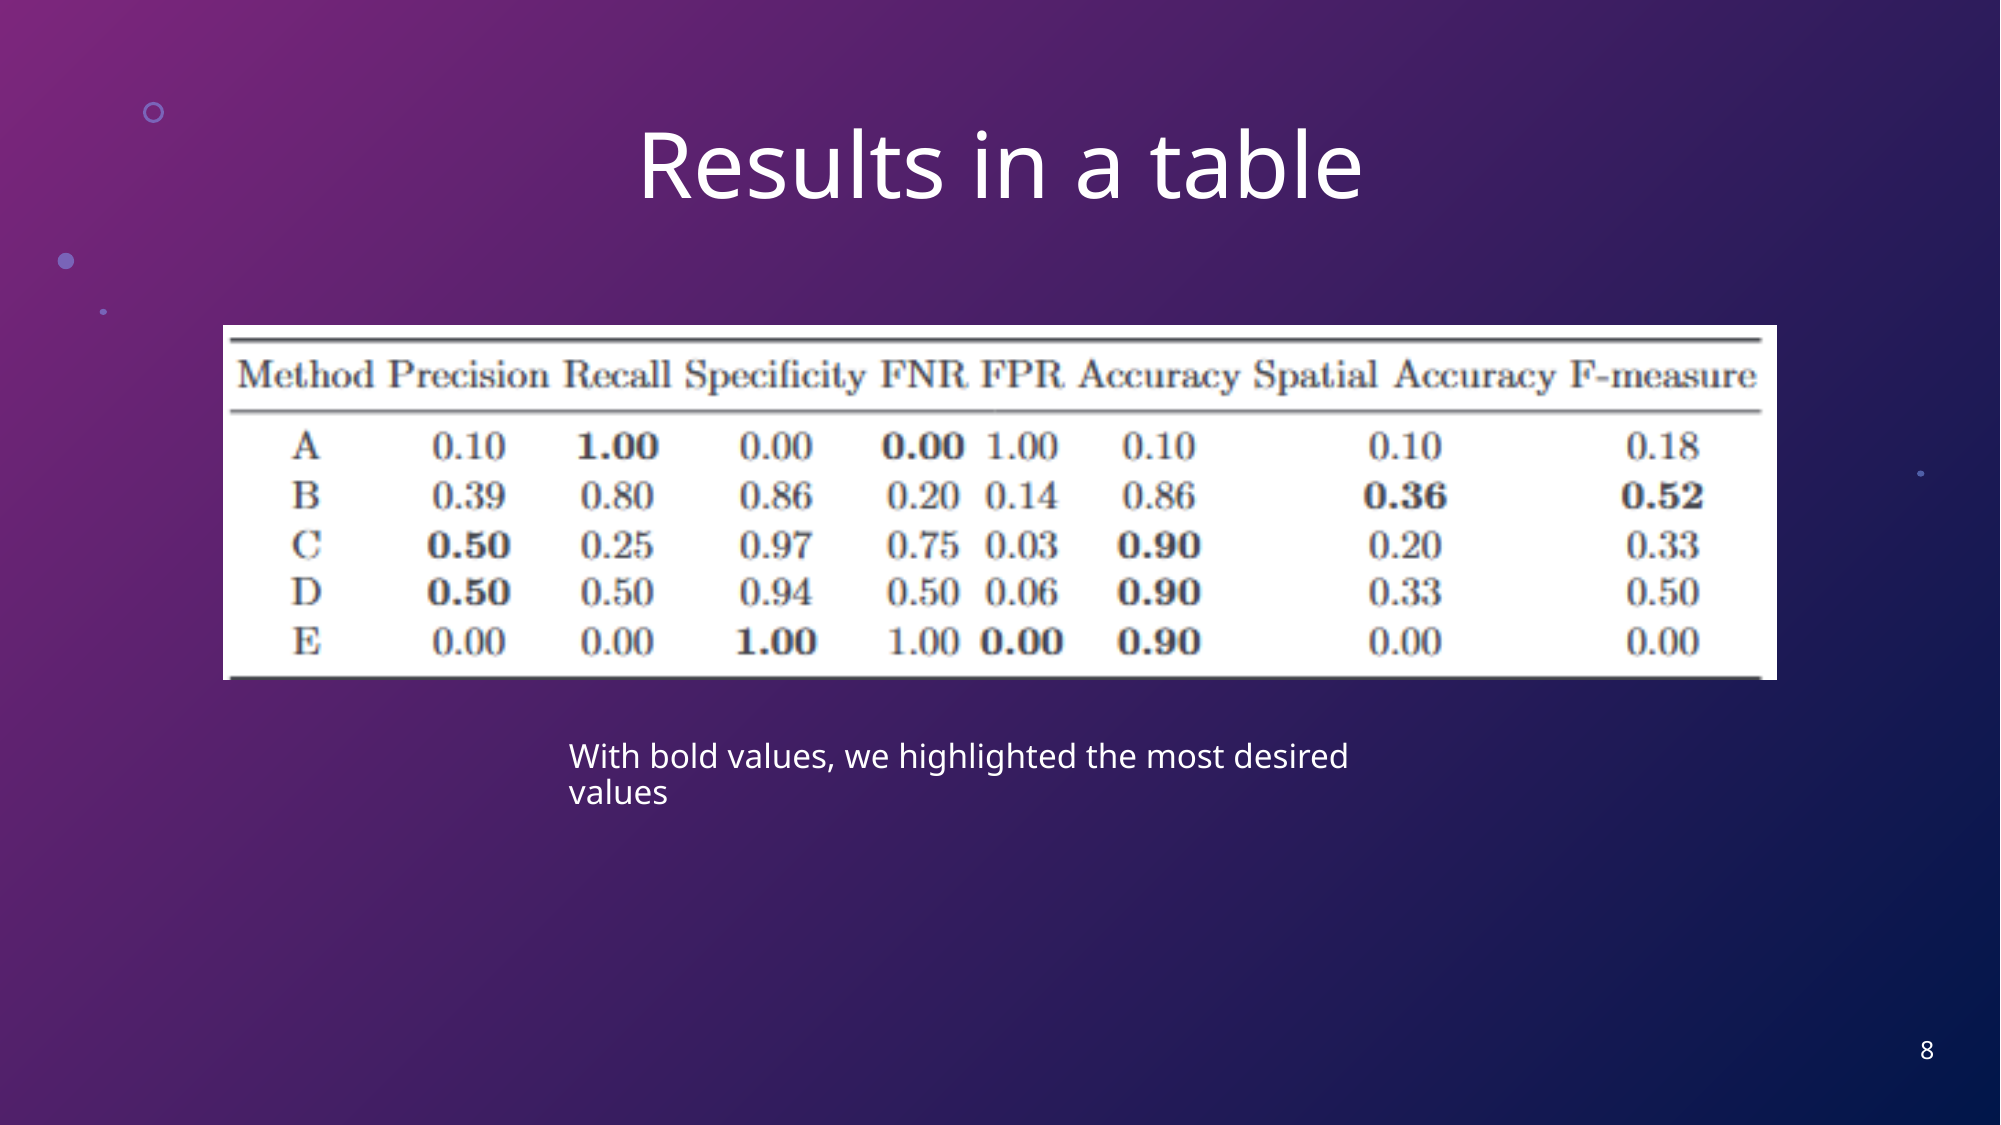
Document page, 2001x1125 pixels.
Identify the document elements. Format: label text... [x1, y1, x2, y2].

text_box With bold values, we highlighted the most desired values [554, 732, 1450, 851]
picture [223, 325, 1777, 680]
slide_number 8 [1499, 1021, 1950, 1082]
title Results in a table [139, 59, 1865, 278]
